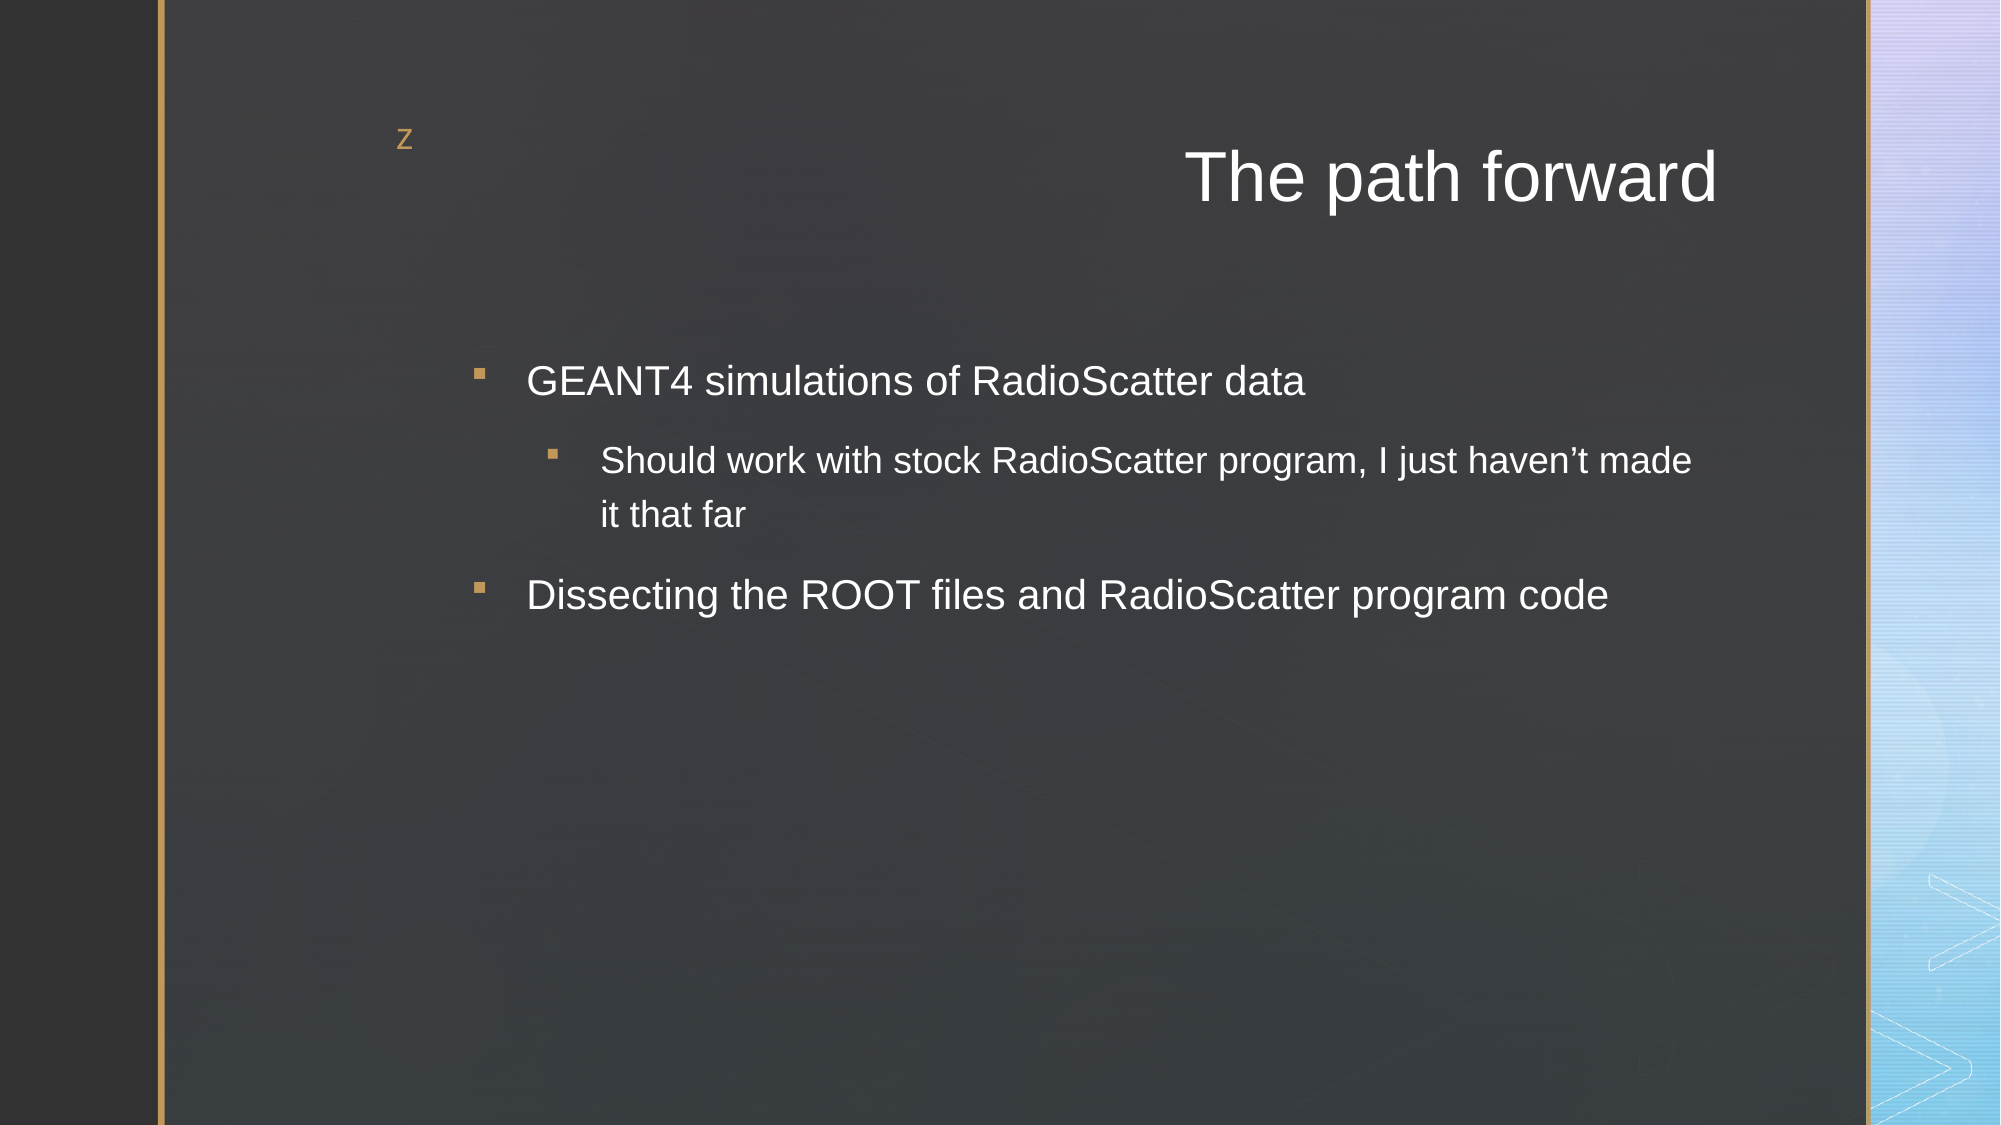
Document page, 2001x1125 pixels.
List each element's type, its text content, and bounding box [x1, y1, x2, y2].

picture [1871, 0, 2001, 1125]
title The path forward [428, 132, 1734, 310]
list GEANT4 simulations of RadioScatter data Should work with stock RadioScatter program, I just haven’t made it that far Dissecting the ROOT files and RadioScatter program code [454, 336, 1734, 993]
